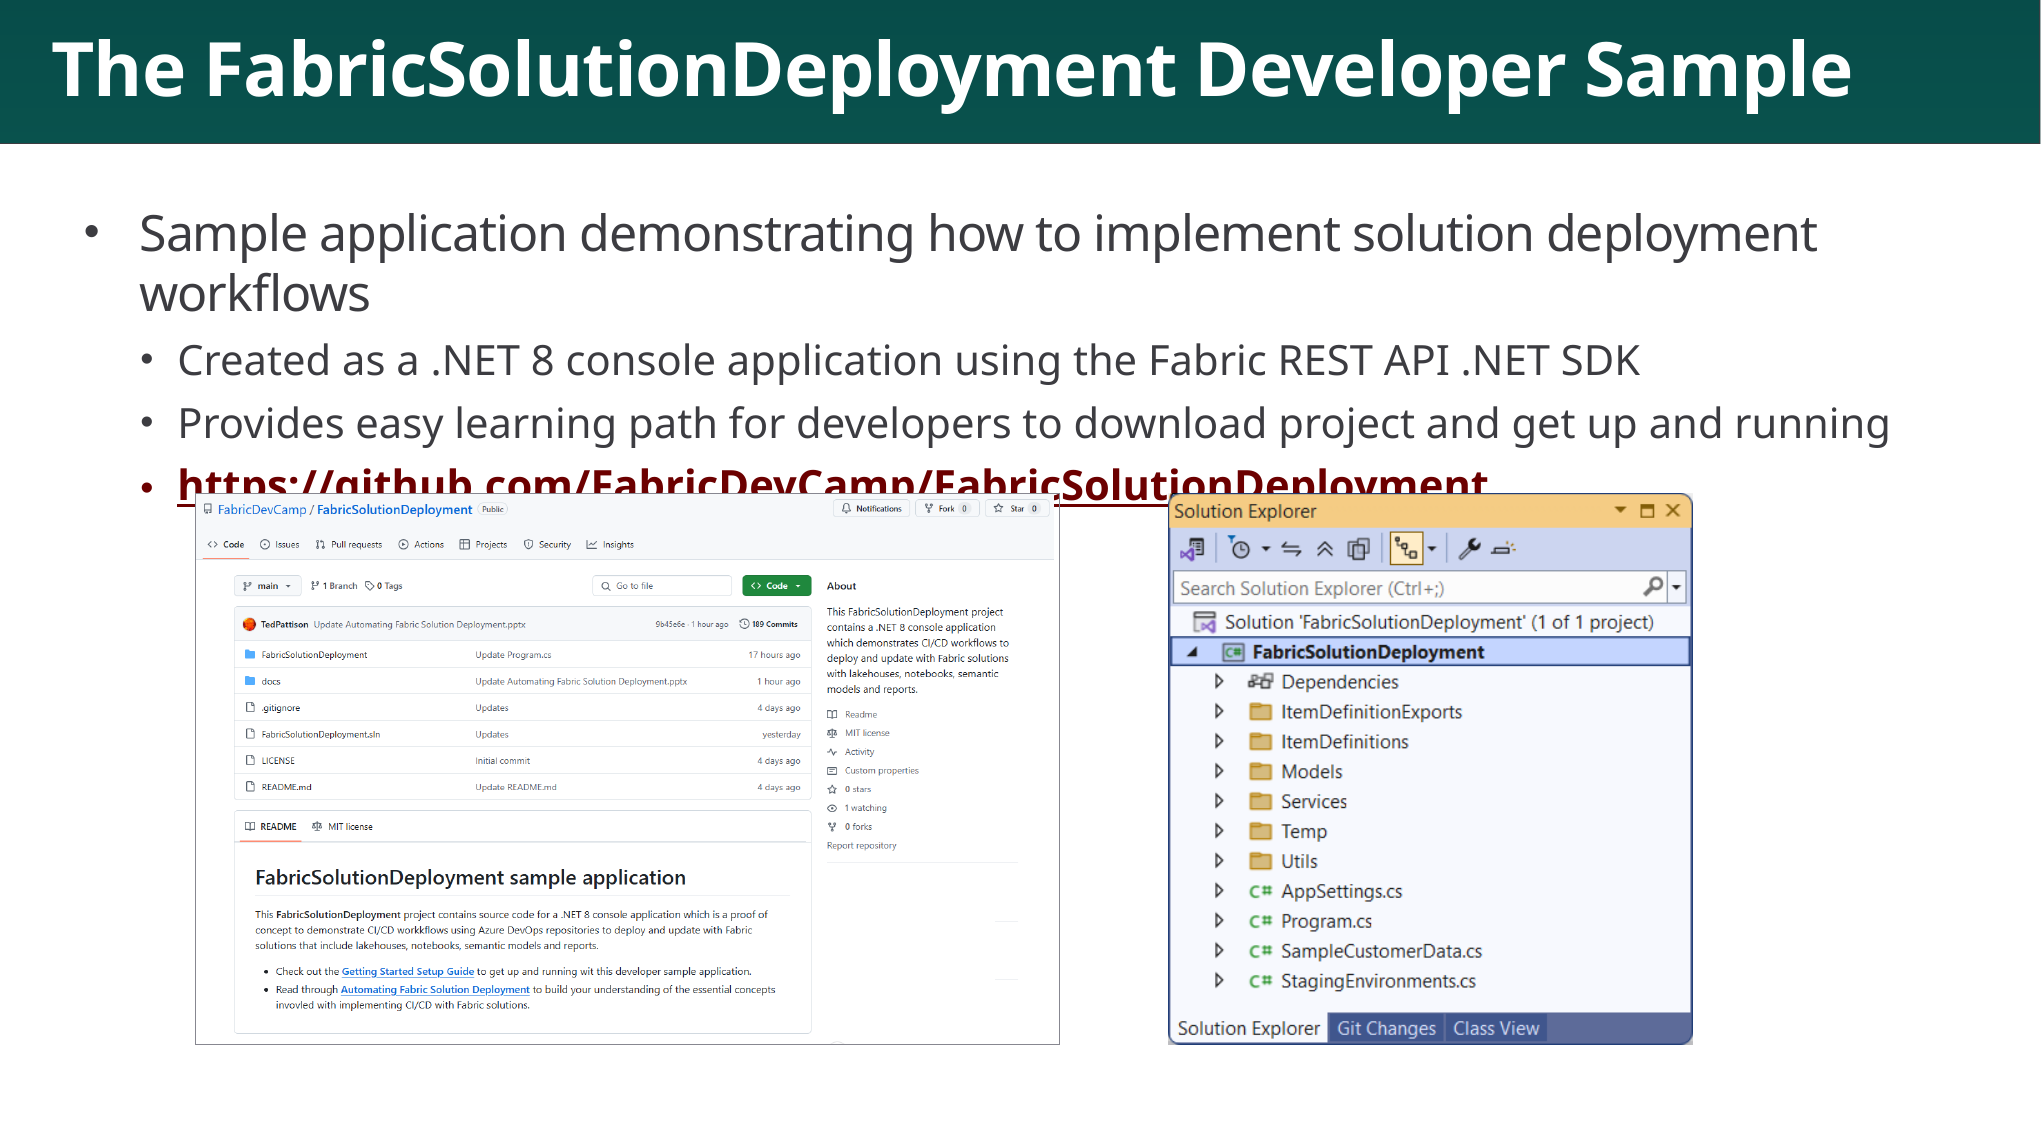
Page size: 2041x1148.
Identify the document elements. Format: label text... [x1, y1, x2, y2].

picture [1168, 493, 1693, 1045]
picture [195, 493, 1060, 1045]
title The FabricSolutionDeployment Developer Sample [51, 31, 1988, 113]
list Sample application demonstrating how to implement solution deployment workflows Created as a .NET 8 console application using the Fabric REST API .NET SDK Provides easy learning path for developers to download project and get up and running https://github.com/FabricDevCamp/FabricSolutionDeployment [83, 201, 1988, 452]
